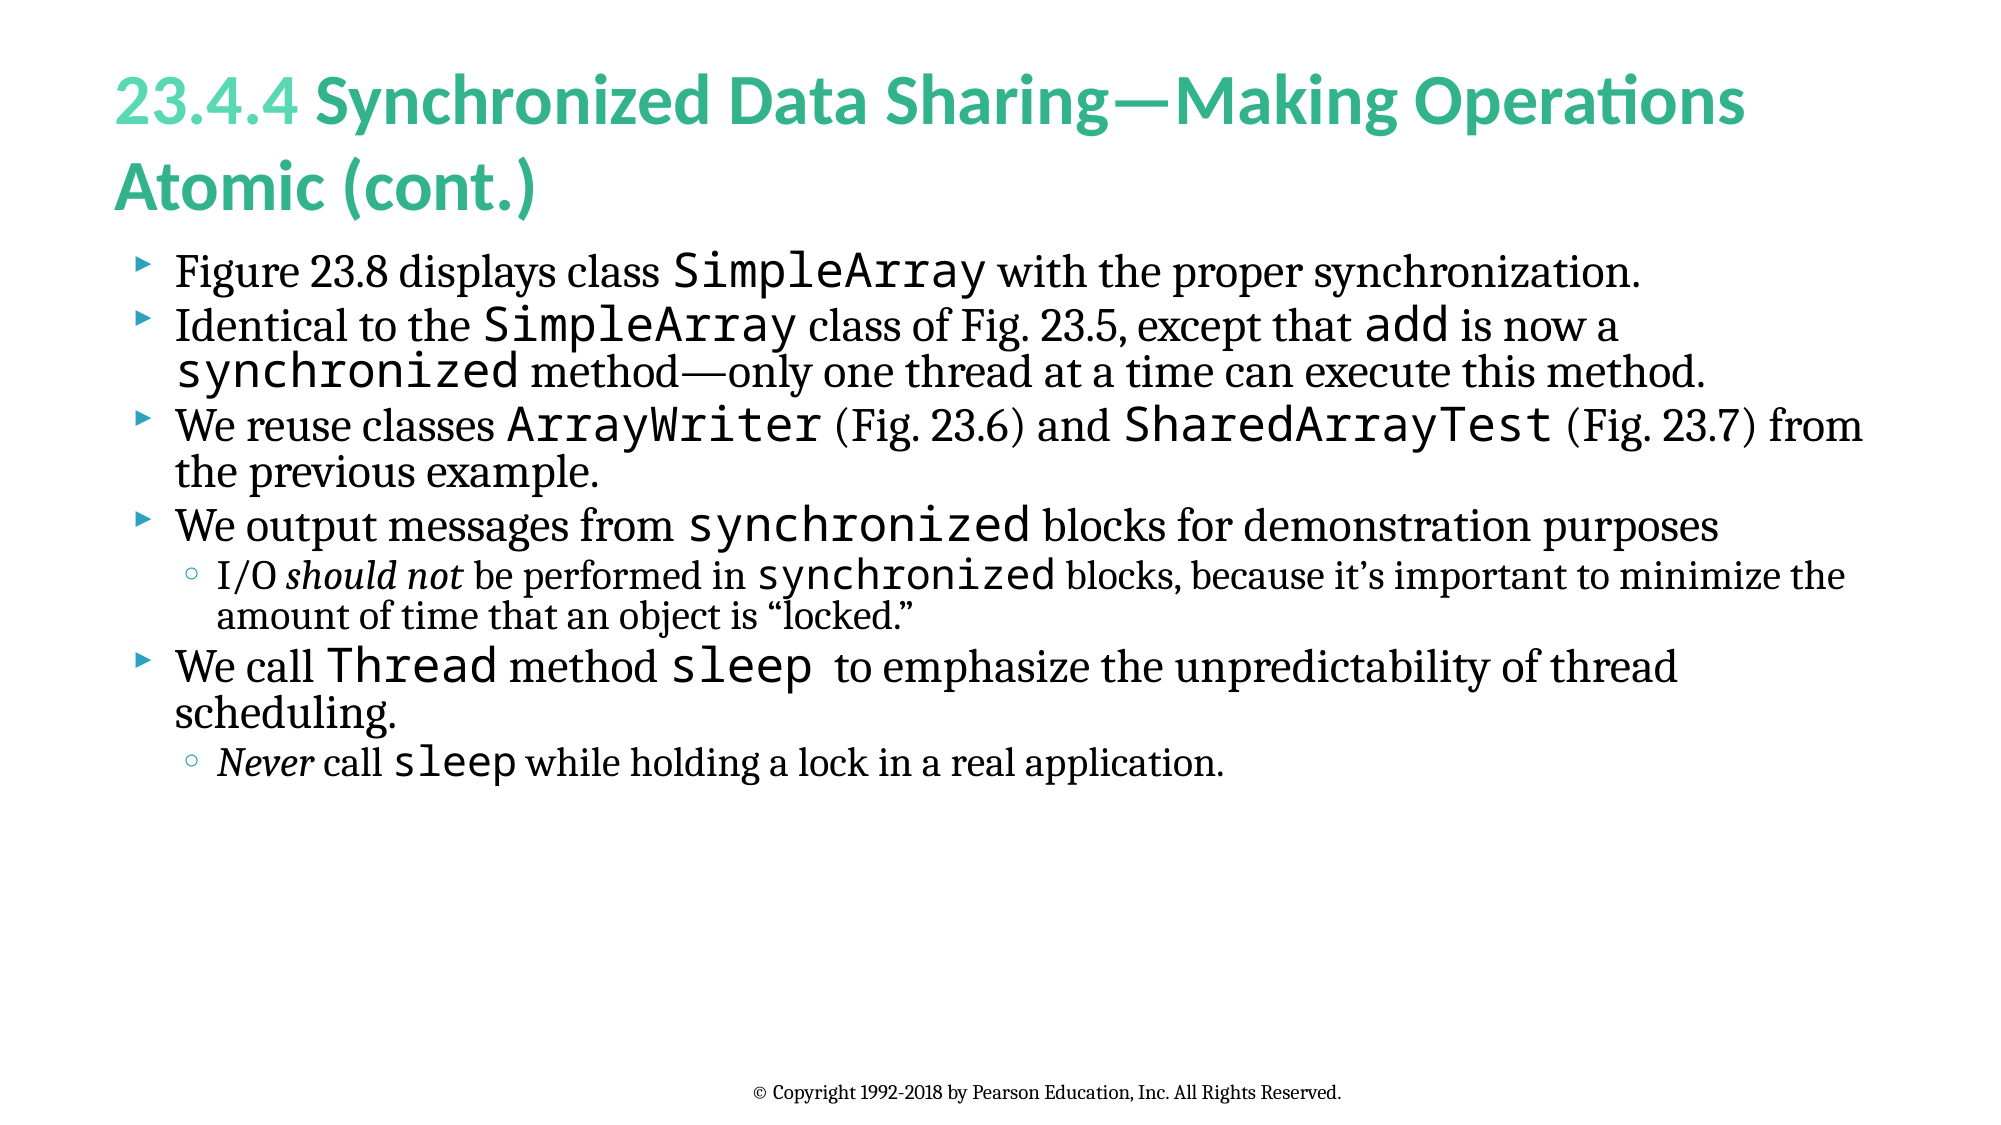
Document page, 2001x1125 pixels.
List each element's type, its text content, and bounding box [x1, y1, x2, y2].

footer © Copyright 1992-2018 by Pearson Education, Inc. All Rights Reserved. [736, 1051, 1892, 1112]
list Figure 23.8 displays class SimpleArray with the proper synchronization. Identical to the SimpleArray class of Fig. 23.5, except that add is now a synchronized method—only one thread at a time can execute this method. We reuse classes ArrayWriter (Fig. 23.6) and SharedArrayTest (Fig. 23.7) from the previous example. We output messages from synchronized blocks for demonstration purposes I/O should not be performed in synchronized blocks, because it’s important to minimize the amount of time that an object is “locked.” We call Thread method sleep to emphasize the unpredictability of thread scheduling. Never call sleep while holding a lock in a real application. [99, 242, 1900, 986]
title 23.4.4 Synchronized Data Sharing—Making Operations Atomic (cont.) [99, 45, 1900, 233]
